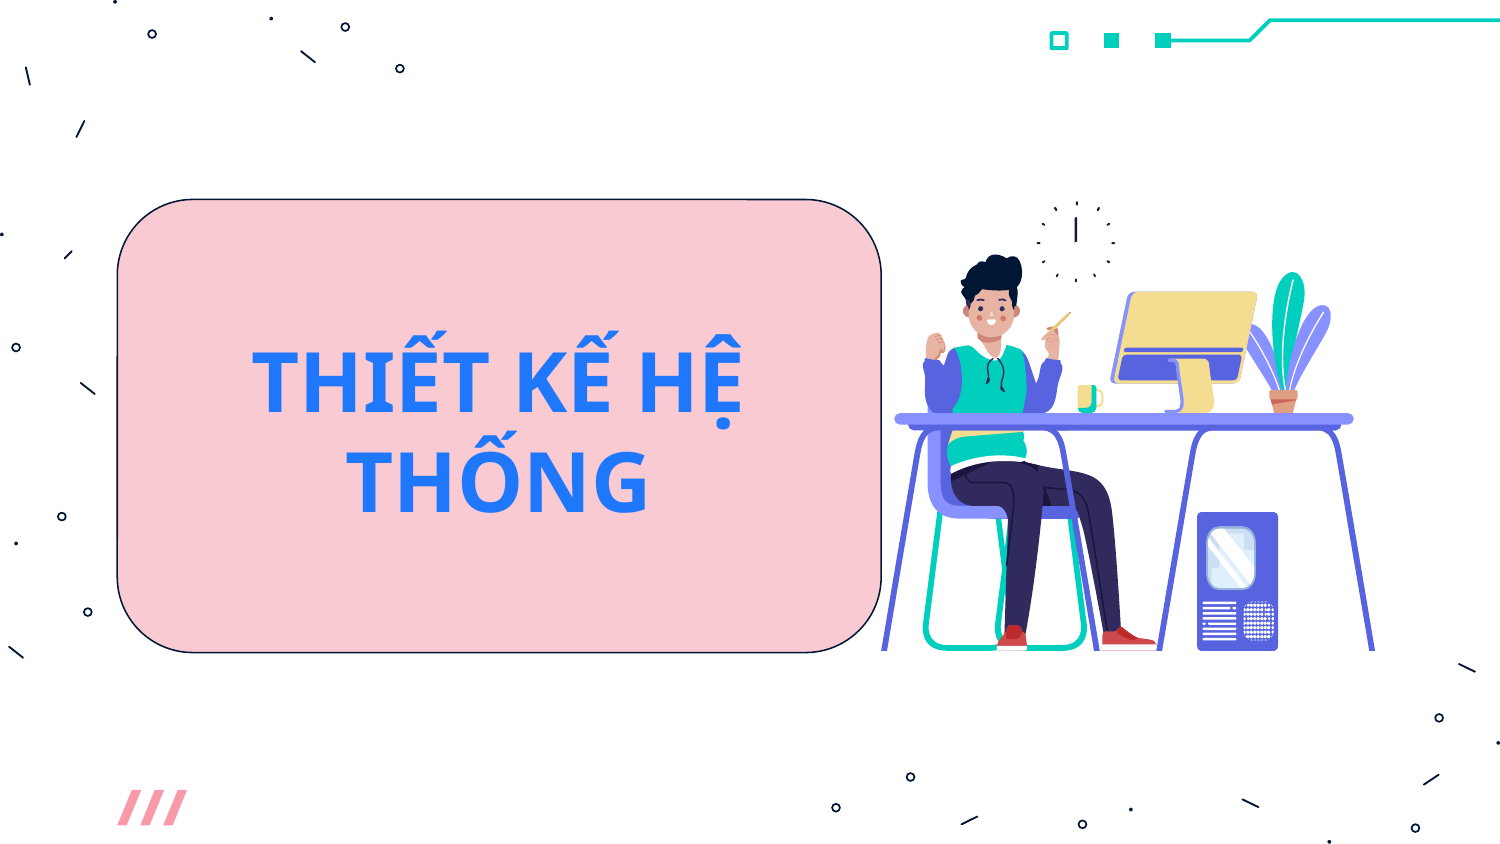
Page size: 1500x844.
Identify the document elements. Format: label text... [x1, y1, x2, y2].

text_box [880, 200, 1376, 652]
title THIẾT KẾ HỆ THỐNG [196, 329, 801, 529]
text_box [117, 199, 875, 653]
